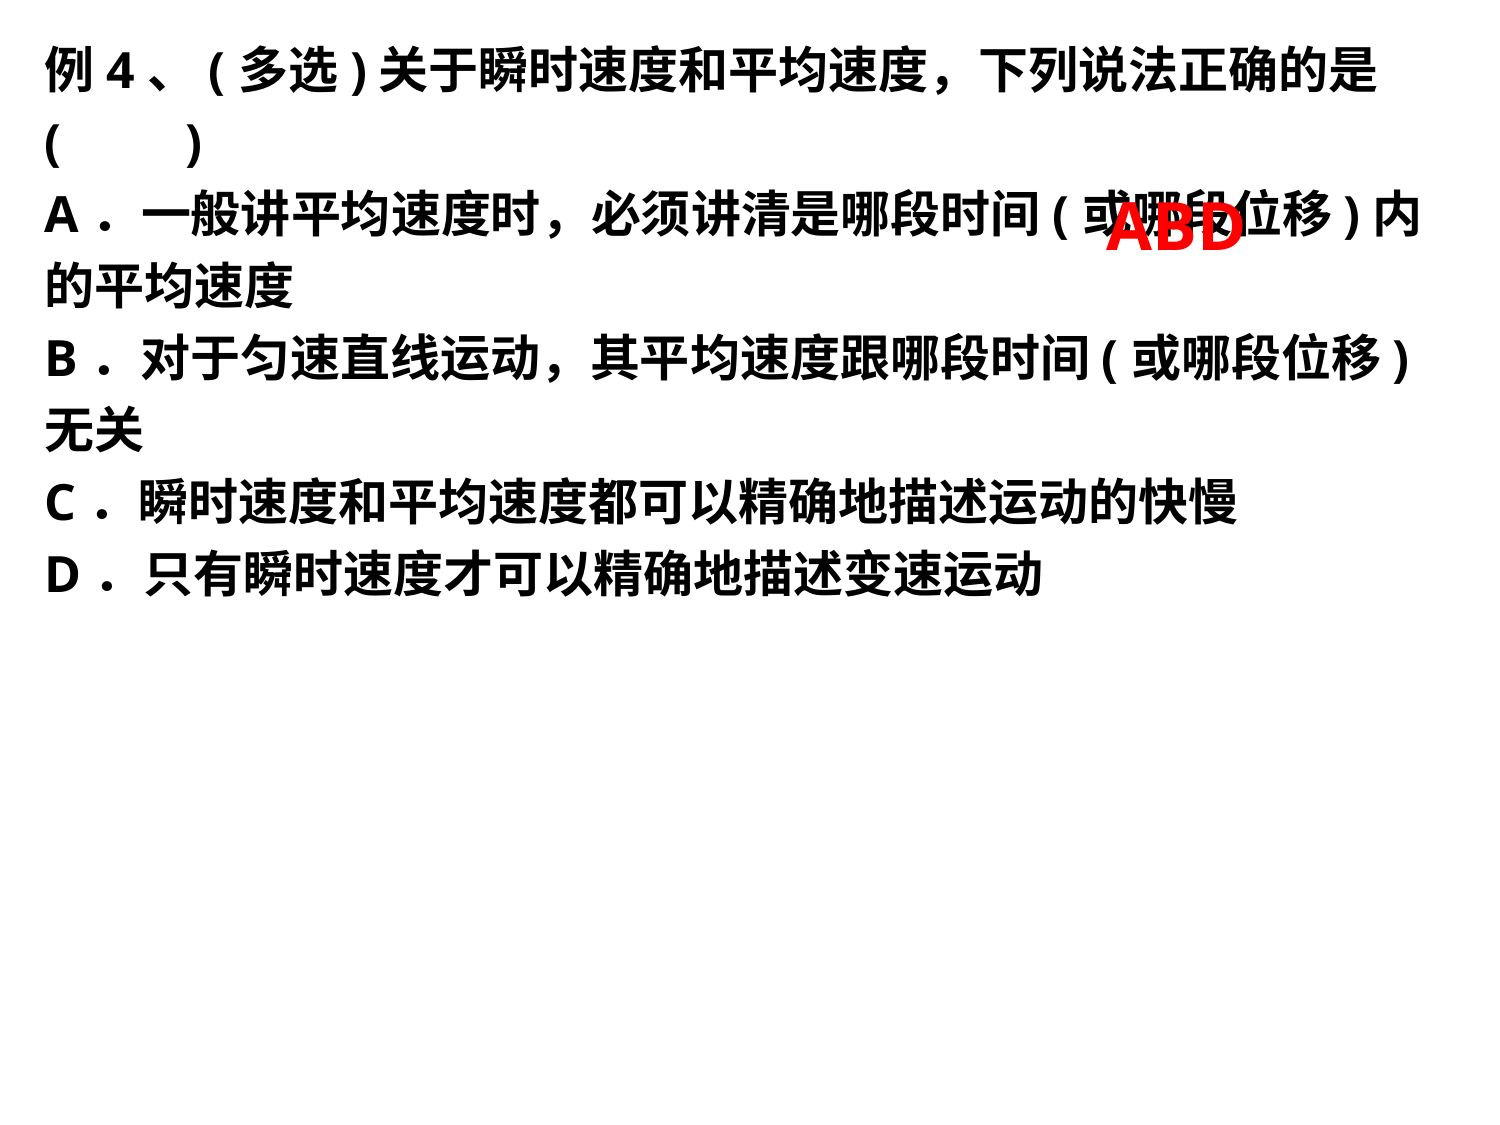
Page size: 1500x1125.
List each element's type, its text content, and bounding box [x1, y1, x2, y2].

text_box ABD [1091, 176, 1343, 272]
text_box 例4、(多选)关于瞬时速度和平均速度，下列说法正确的是( ) A．一般讲平均速度时，必须讲清是哪段时间(或哪段位移)内的平均速度 B．对于匀速直线运动，其平均速度跟哪段时间(或哪段位移)无关 C．瞬时速度和平均速度都可以精确地描述运动的快慢 D．只有瞬时速度才可以精确地描述变速运动 [29, 19, 1471, 610]
